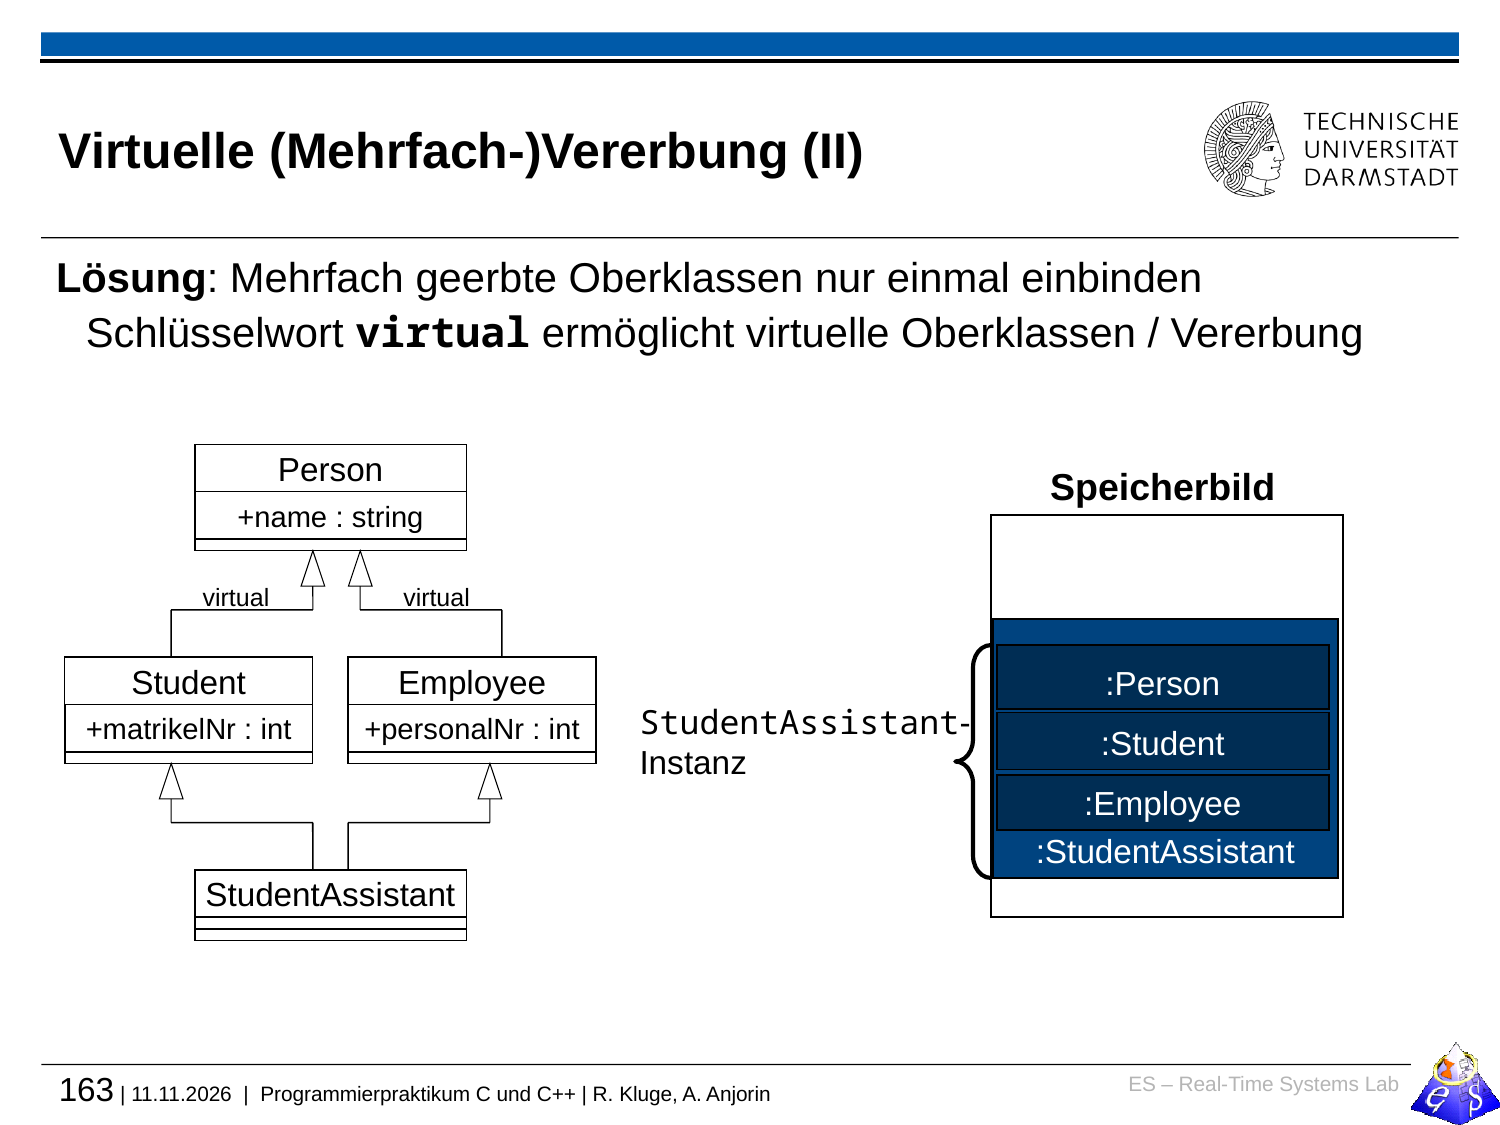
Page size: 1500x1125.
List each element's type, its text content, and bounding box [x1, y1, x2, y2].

picture [1411, 1041, 1500, 1125]
picture [1187, 84, 1483, 214]
text_box Lösung: Mehrfach geerbte Oberklassen nur einmal einbinden Schlüsselwort virtual ermöglicht virtuelle Oberklassen / Vererbung [41, 243, 1459, 386]
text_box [636, 459, 1344, 918]
title Virtuelle (Mehrfach-)Vererbung (II) [58, 80, 1187, 218]
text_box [64, 444, 597, 941]
